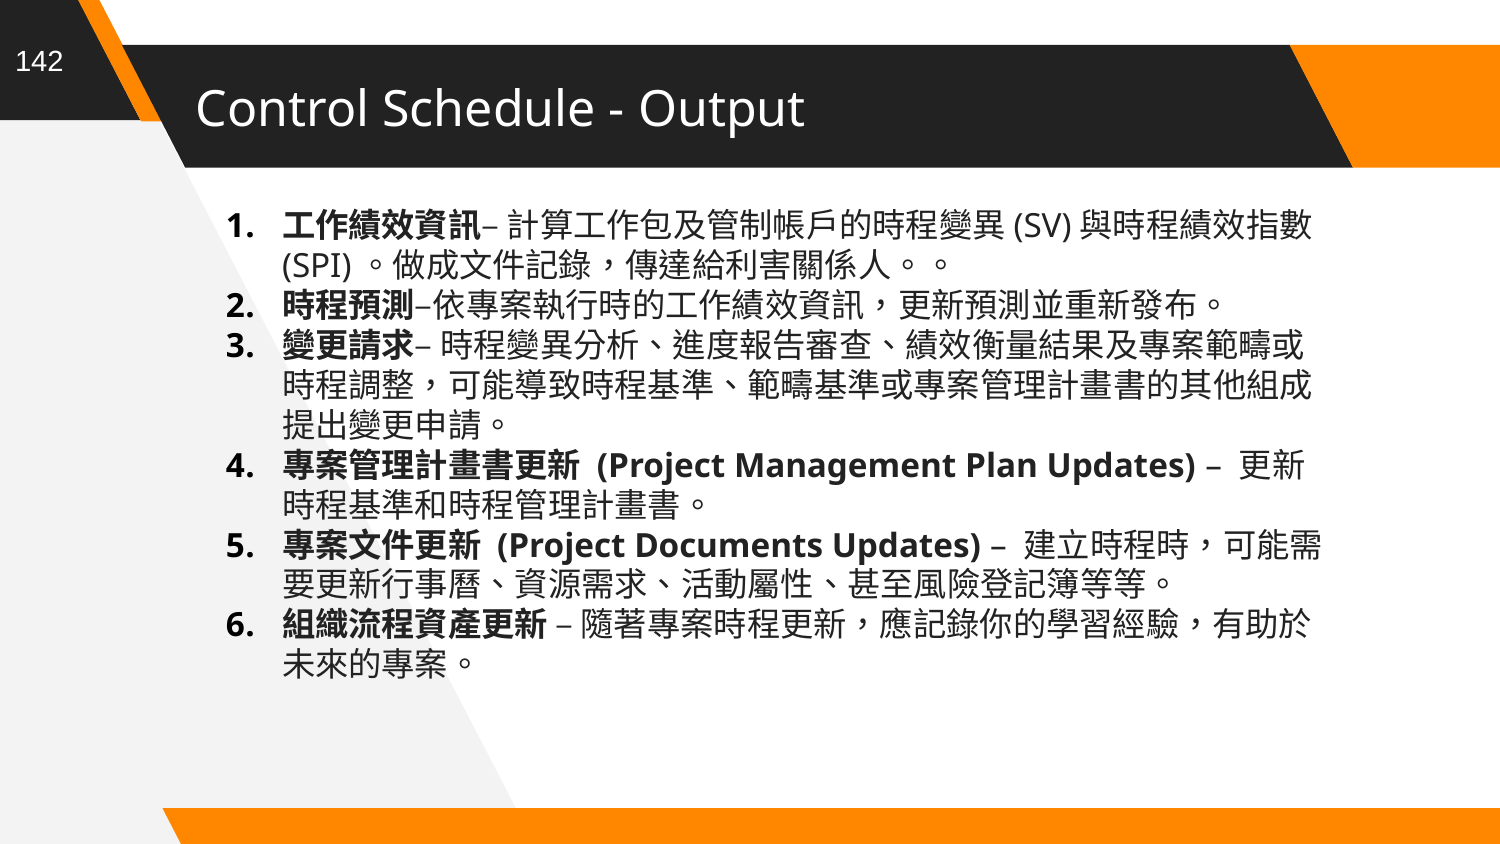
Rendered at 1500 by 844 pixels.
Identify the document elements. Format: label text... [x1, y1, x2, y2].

list 工作績效資訊– 計算工作包及管制帳戶的時程變異(SV)與時程績效指數(SPI)。做成文件記錄，傳達給利害關係人。。 時程預測–依專案執行時的工作績效資訊，更新預測並重新發布。 變更請求– 時程變異分析、進度報告審查、績效衡量結果及專案範疇或時程調整，可能導致時程基準、範疇基準或專案管理計畫書的其他組成提出變更申請。 專案管理計畫書更新 (Project Management Plan Updates) – 更新時程基準和時程管理計畫書。 專案文件更新 (Project Documents Updates) – 建立時程時，可能需要更新行事曆、資源需求、活動屬性、甚至風險登記簿等等。 組織流程資產更新 – 隨著專案時程更新，應記錄你的學習經驗，有助於未來的專案。 [180, 189, 1350, 799]
title Control Schedule - Output [180, 44, 1424, 168]
slide_number 142 [0, 0, 98, 121]
